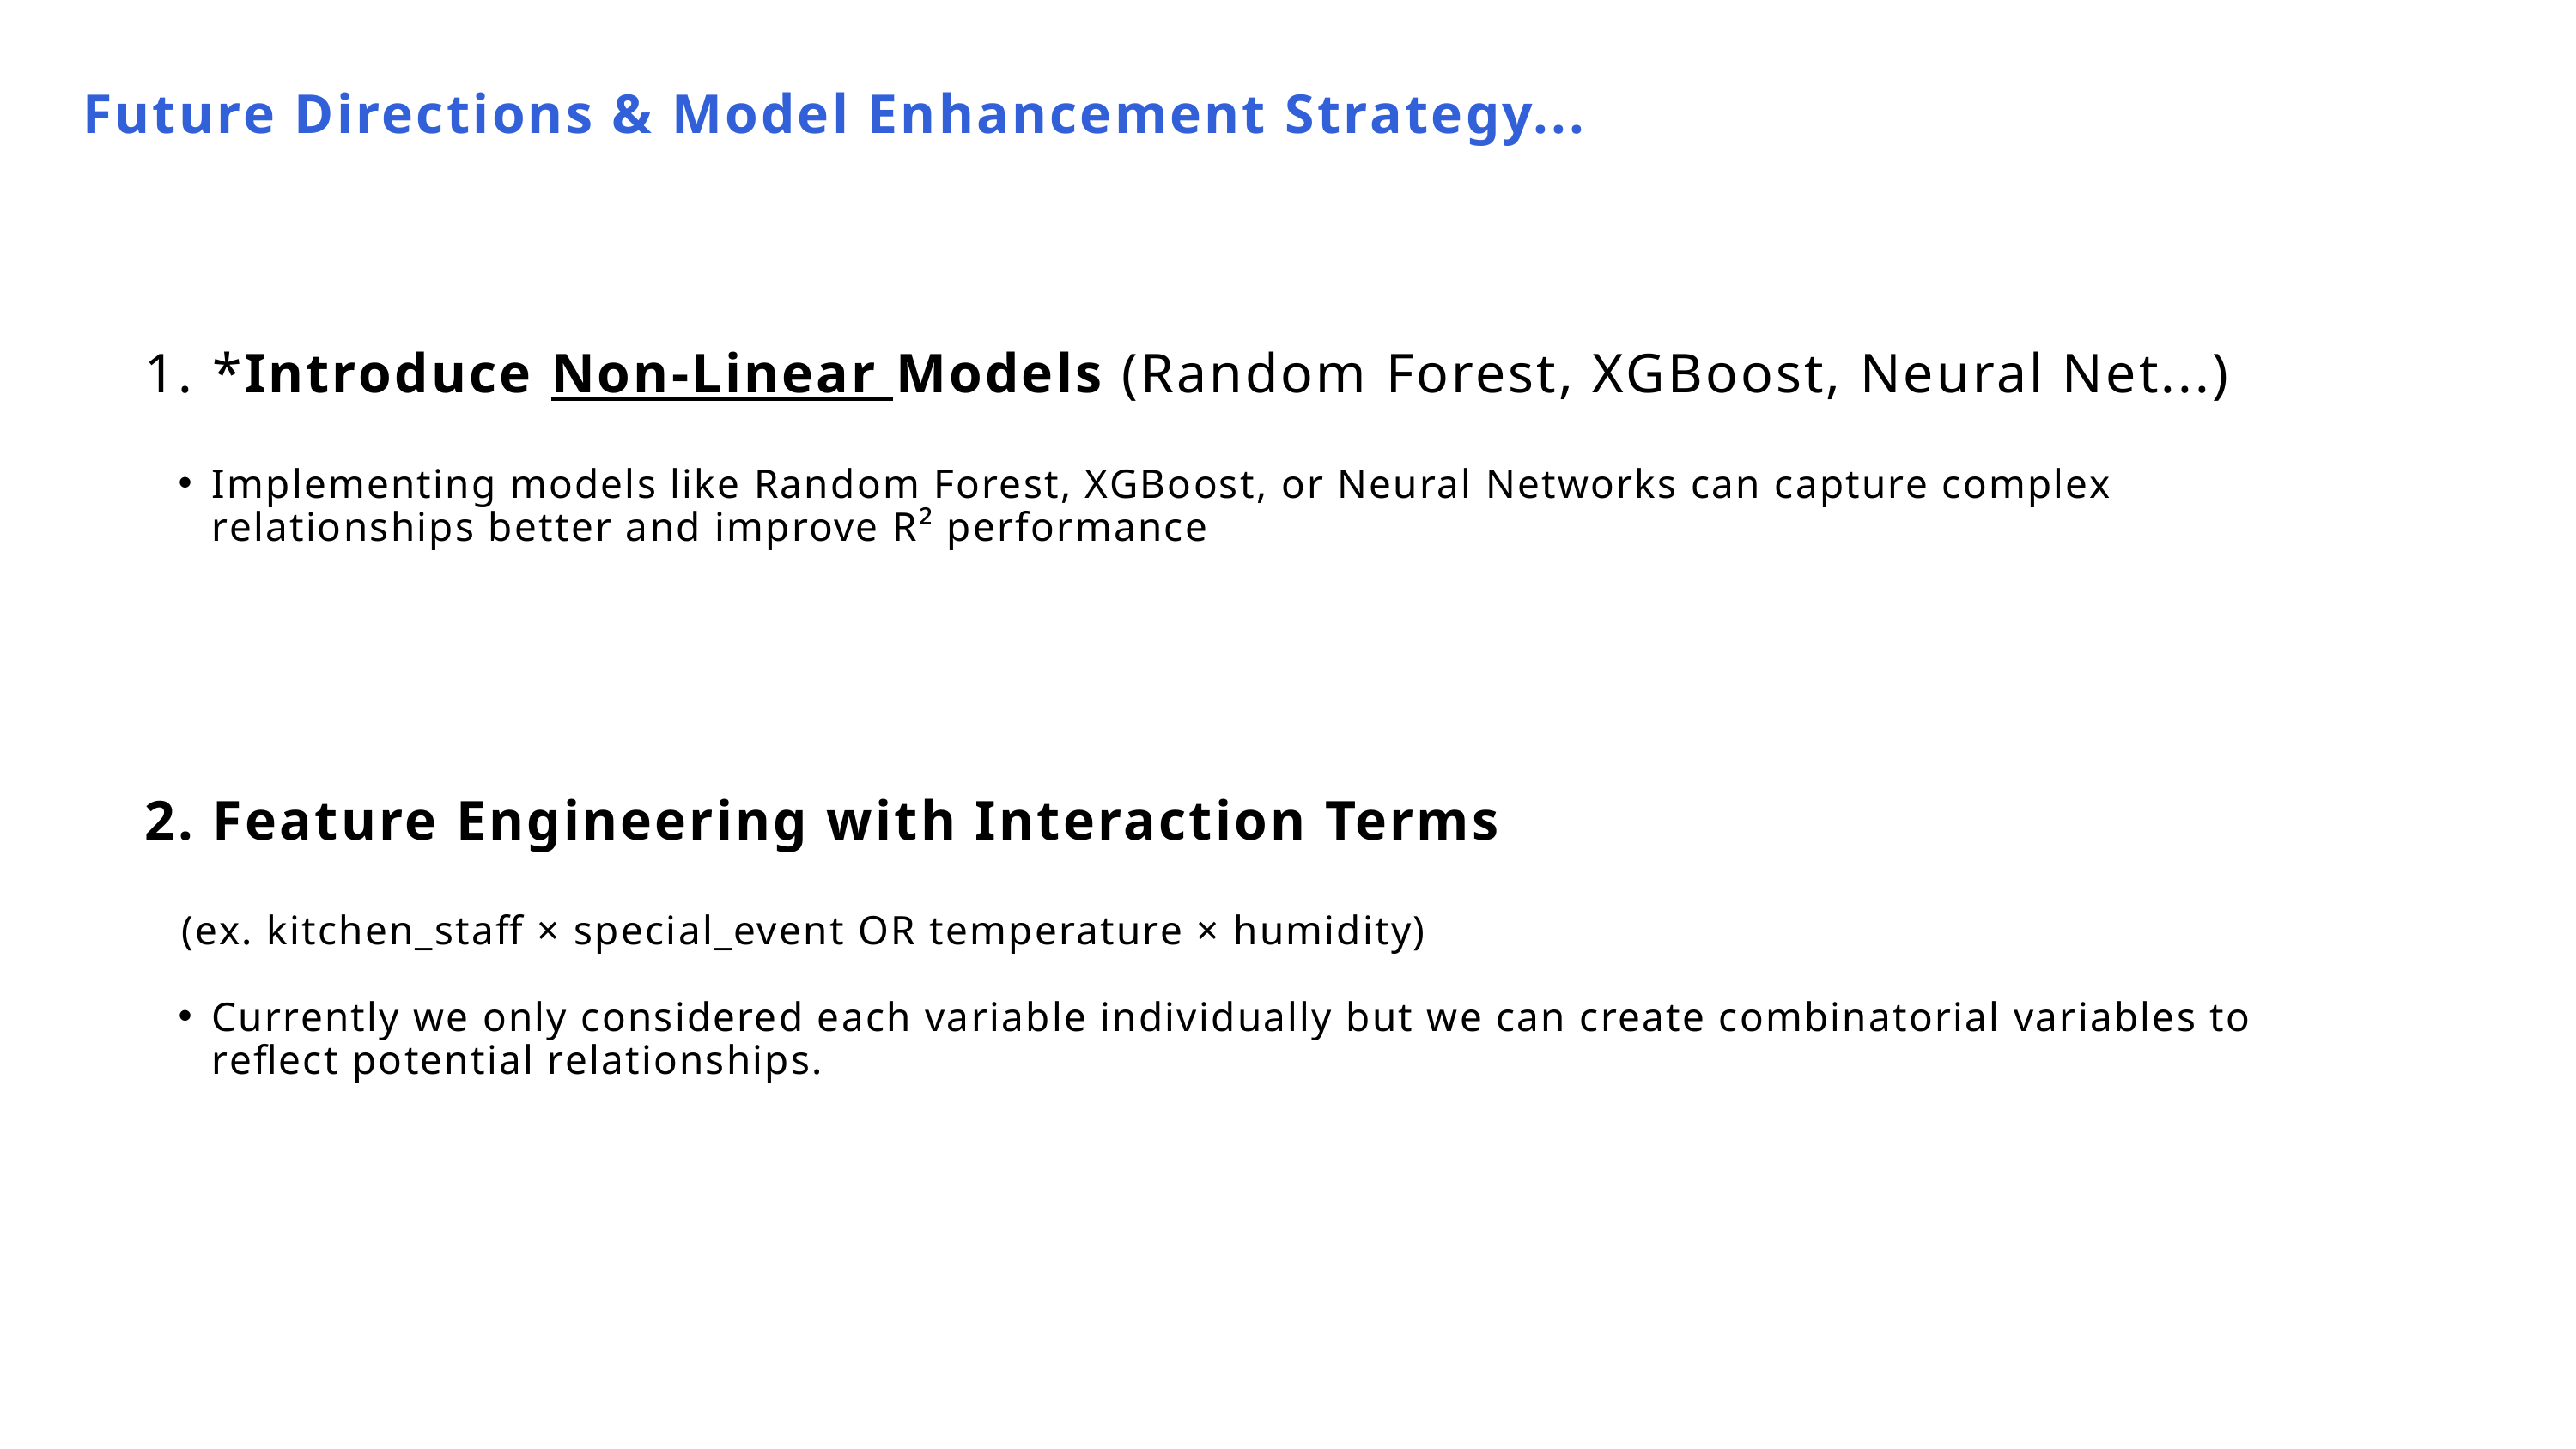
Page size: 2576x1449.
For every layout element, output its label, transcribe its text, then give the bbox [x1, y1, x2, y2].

text_box 2. Feature Engineering with Interaction Terms (ex. kitchen_staff × special_event OR temperature × humidity) Currently we only considered each variable individually but we can create combinatorial variables to reflect potential relationships. [144, 791, 2344, 1126]
text_box Future Directions & Model Enhancement Strategy... [82, 85, 1592, 145]
text_box 1. *Introduce Non-Linear Models (Random Forest, XGBoost, Neural Net...) Implementing models like Random Forest, XGBoost, or Neural Networks can capture complex relationships better and improve R² performance [144, 344, 2344, 593]
